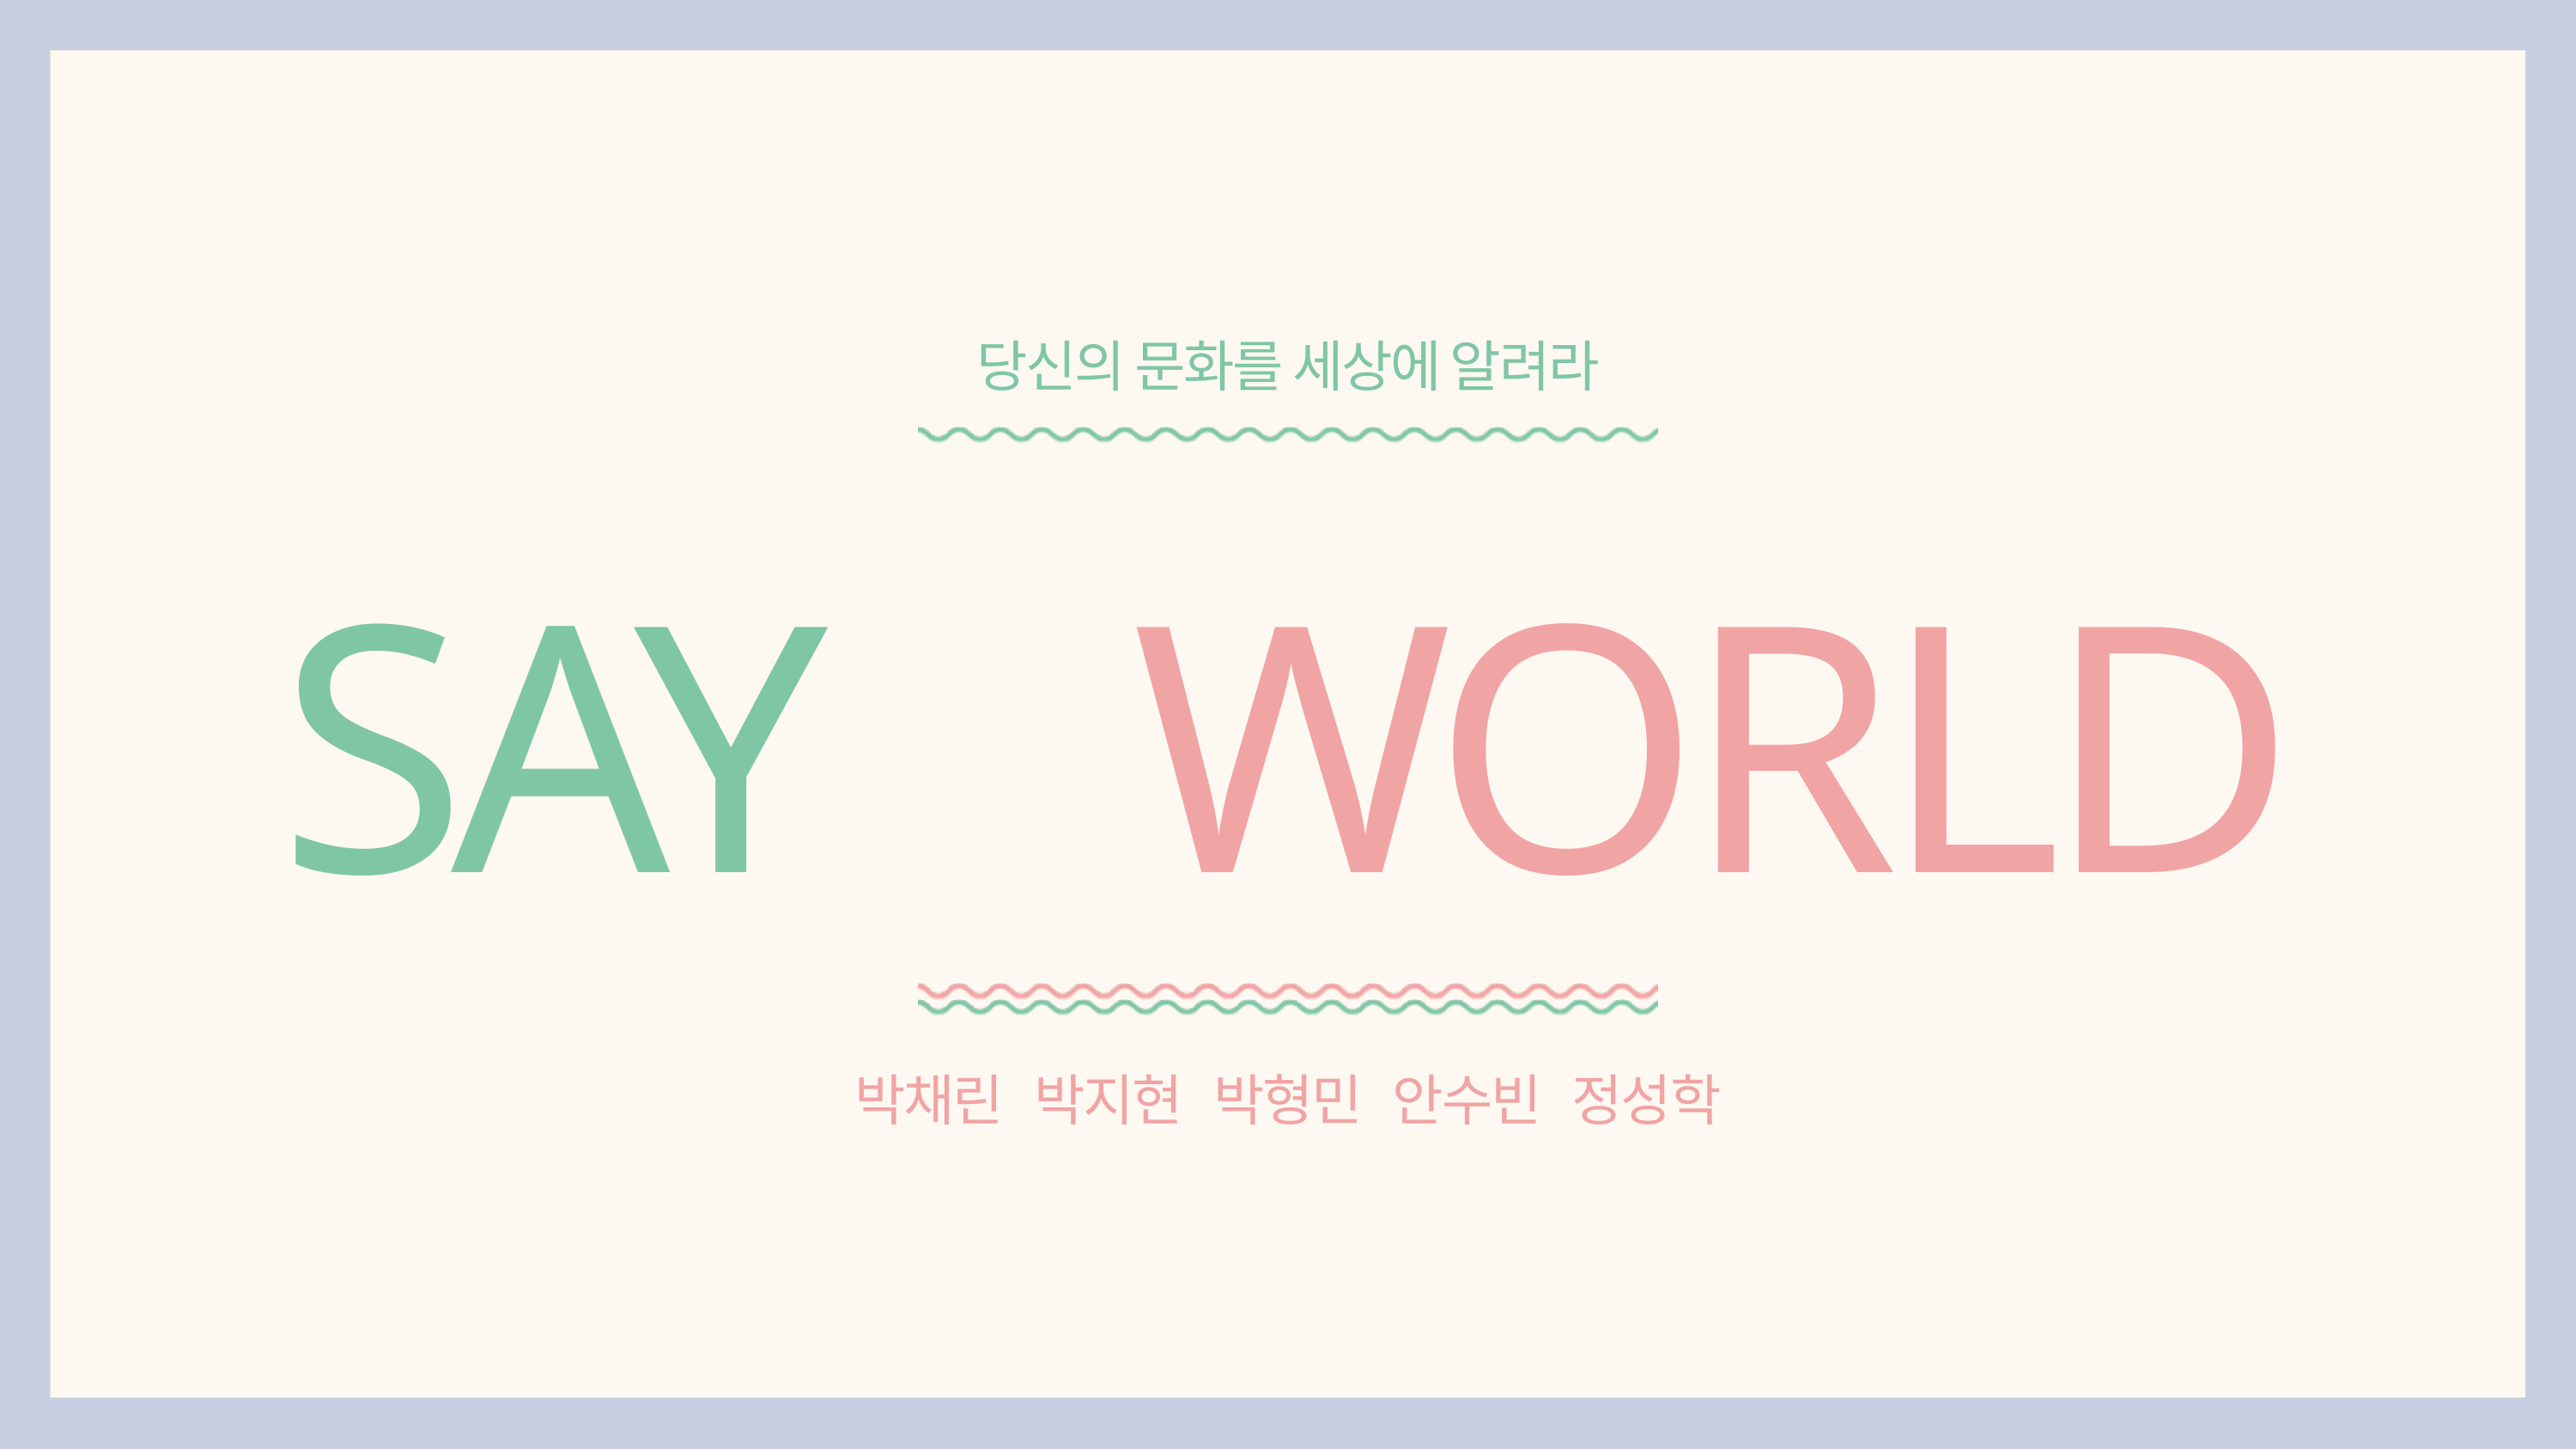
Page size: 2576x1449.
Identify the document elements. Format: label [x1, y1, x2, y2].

text_box [0, 0, 2576, 1449]
text_box [627, 983, 1948, 1192]
text_box [700, 324, 1875, 444]
text_box [265, 522, 2311, 926]
